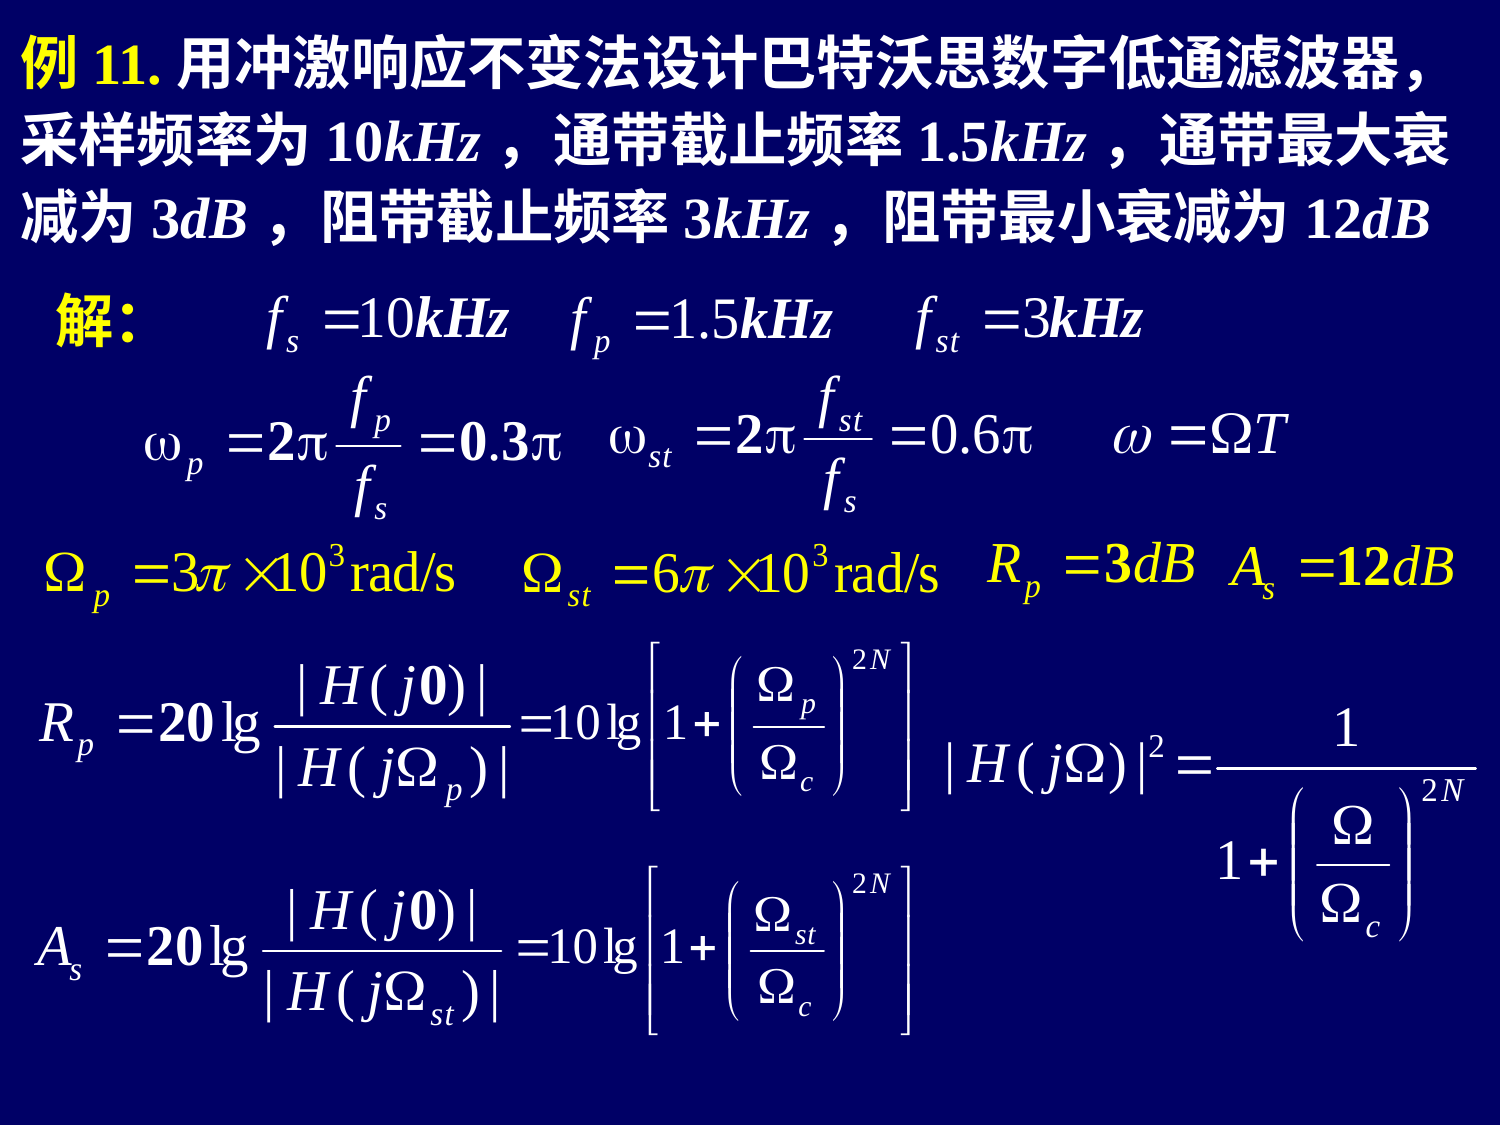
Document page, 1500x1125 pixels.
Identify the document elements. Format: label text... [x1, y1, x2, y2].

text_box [508, 633, 926, 817]
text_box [24, 874, 505, 1035]
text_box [551, 279, 843, 369]
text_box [1104, 399, 1298, 466]
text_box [505, 857, 928, 1042]
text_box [246, 278, 520, 359]
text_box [135, 359, 569, 529]
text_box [976, 524, 1204, 613]
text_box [896, 278, 1156, 364]
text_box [939, 692, 1484, 951]
text_box 解： [41, 276, 219, 362]
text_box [1218, 527, 1464, 611]
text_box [513, 529, 949, 618]
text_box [36, 529, 466, 623]
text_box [29, 649, 508, 815]
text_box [600, 361, 1039, 522]
text_box 例11.用冲激响应不变法设计巴特沃思数字低通滤波器，采样频率为10kHz，通带截止频率1.5kHz，通带最大衰减为3dB，阻带截止频率3kHz，阻带最小衰减为12dB [5, 11, 1488, 258]
